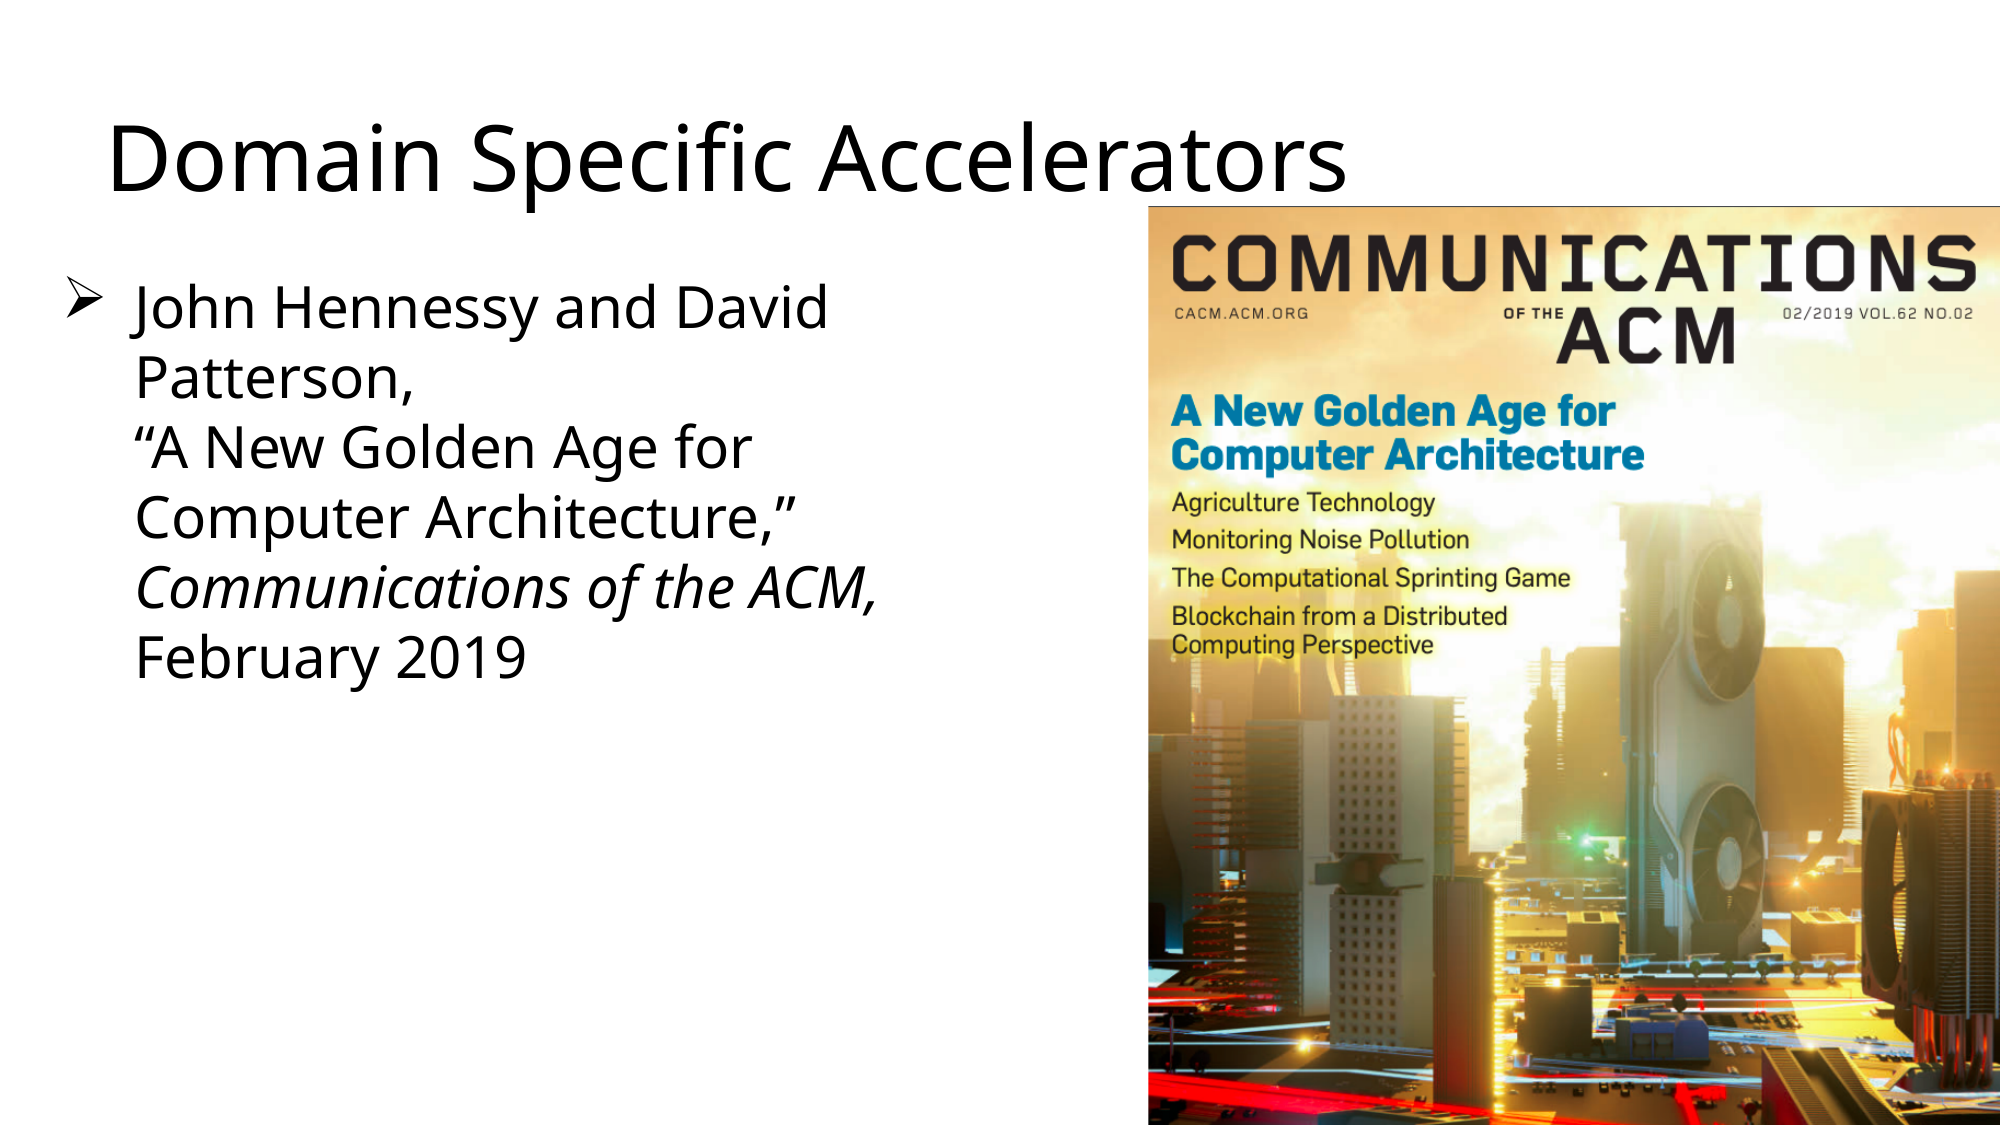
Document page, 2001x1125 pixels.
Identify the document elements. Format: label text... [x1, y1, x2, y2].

picture [1148, 206, 2000, 1125]
text_box John Hennessy and David Patterson, “A New Golden Age for Computer Architecture,” Communications of the ACM, February 2019 [39, 250, 979, 998]
title Domain Specific Accelerators [90, 52, 1863, 271]
